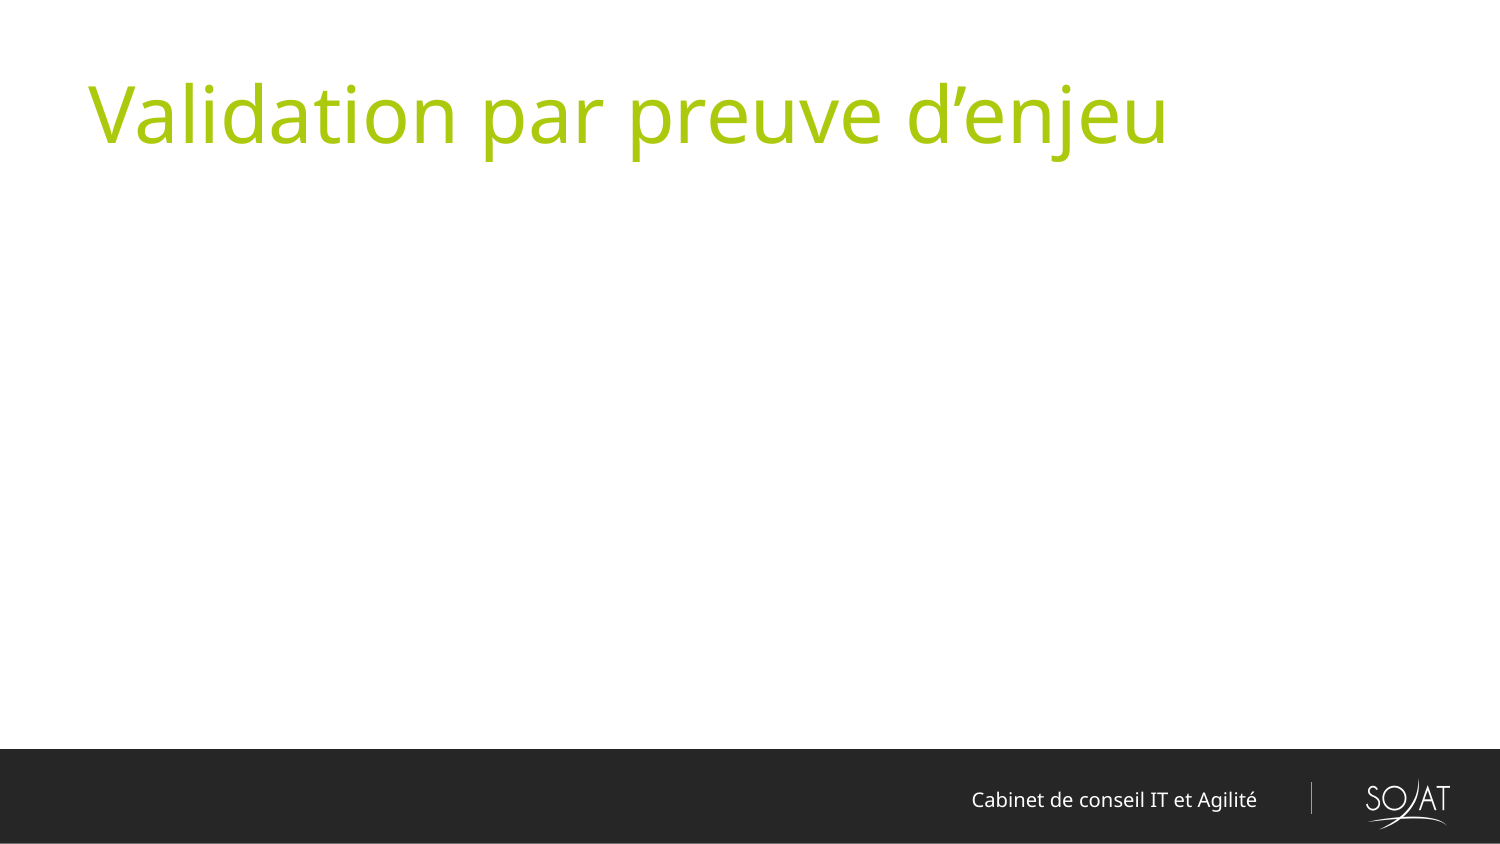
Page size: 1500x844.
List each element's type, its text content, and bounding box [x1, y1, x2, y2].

title Validation par preuve d’enjeu [73, 49, 1417, 132]
picture [1365, 778, 1451, 830]
